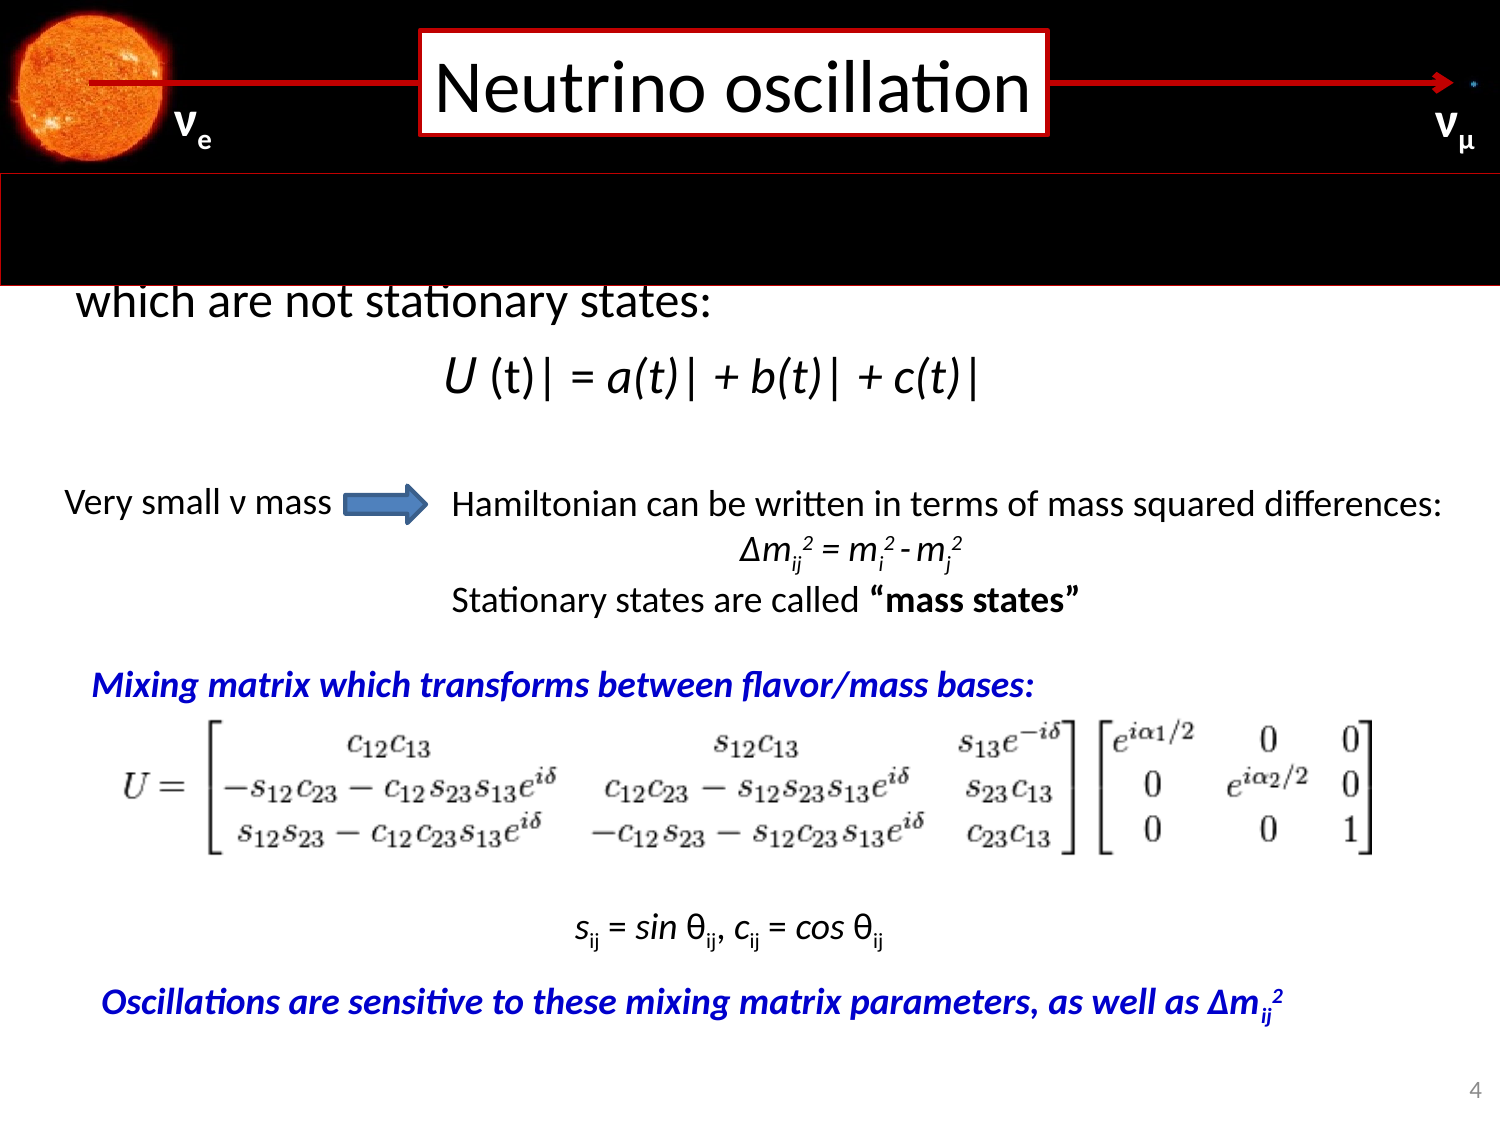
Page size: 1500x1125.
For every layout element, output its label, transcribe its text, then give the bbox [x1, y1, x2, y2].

text_box Very small ν mass [49, 469, 348, 530]
picture [121, 714, 1379, 858]
text_box Mixing matrix which transforms between flavor/mass bases: [76, 653, 1051, 713]
text_box Hamiltonian can be written in terms of mass squared differences: ∆mij2 = mi2 - mj2 Stationary states are called “mass states” [436, 471, 1459, 628]
text_box [0, 180, 1500, 288]
text_box [343, 483, 429, 526]
text_box Neutrino production/interaction happens via flavor (e,μ,τ) states, which are not stationary states: [60, 288, 1475, 335]
text_box sij = sin θij, cij = cos θij [560, 894, 899, 961]
picture [0, 0, 1500, 173]
slide_number 4 [1147, 1058, 1498, 1118]
text_box Oscillations are sensitive to these mixing matrix parameters, as well as ∆mij2 [86, 969, 1298, 1036]
